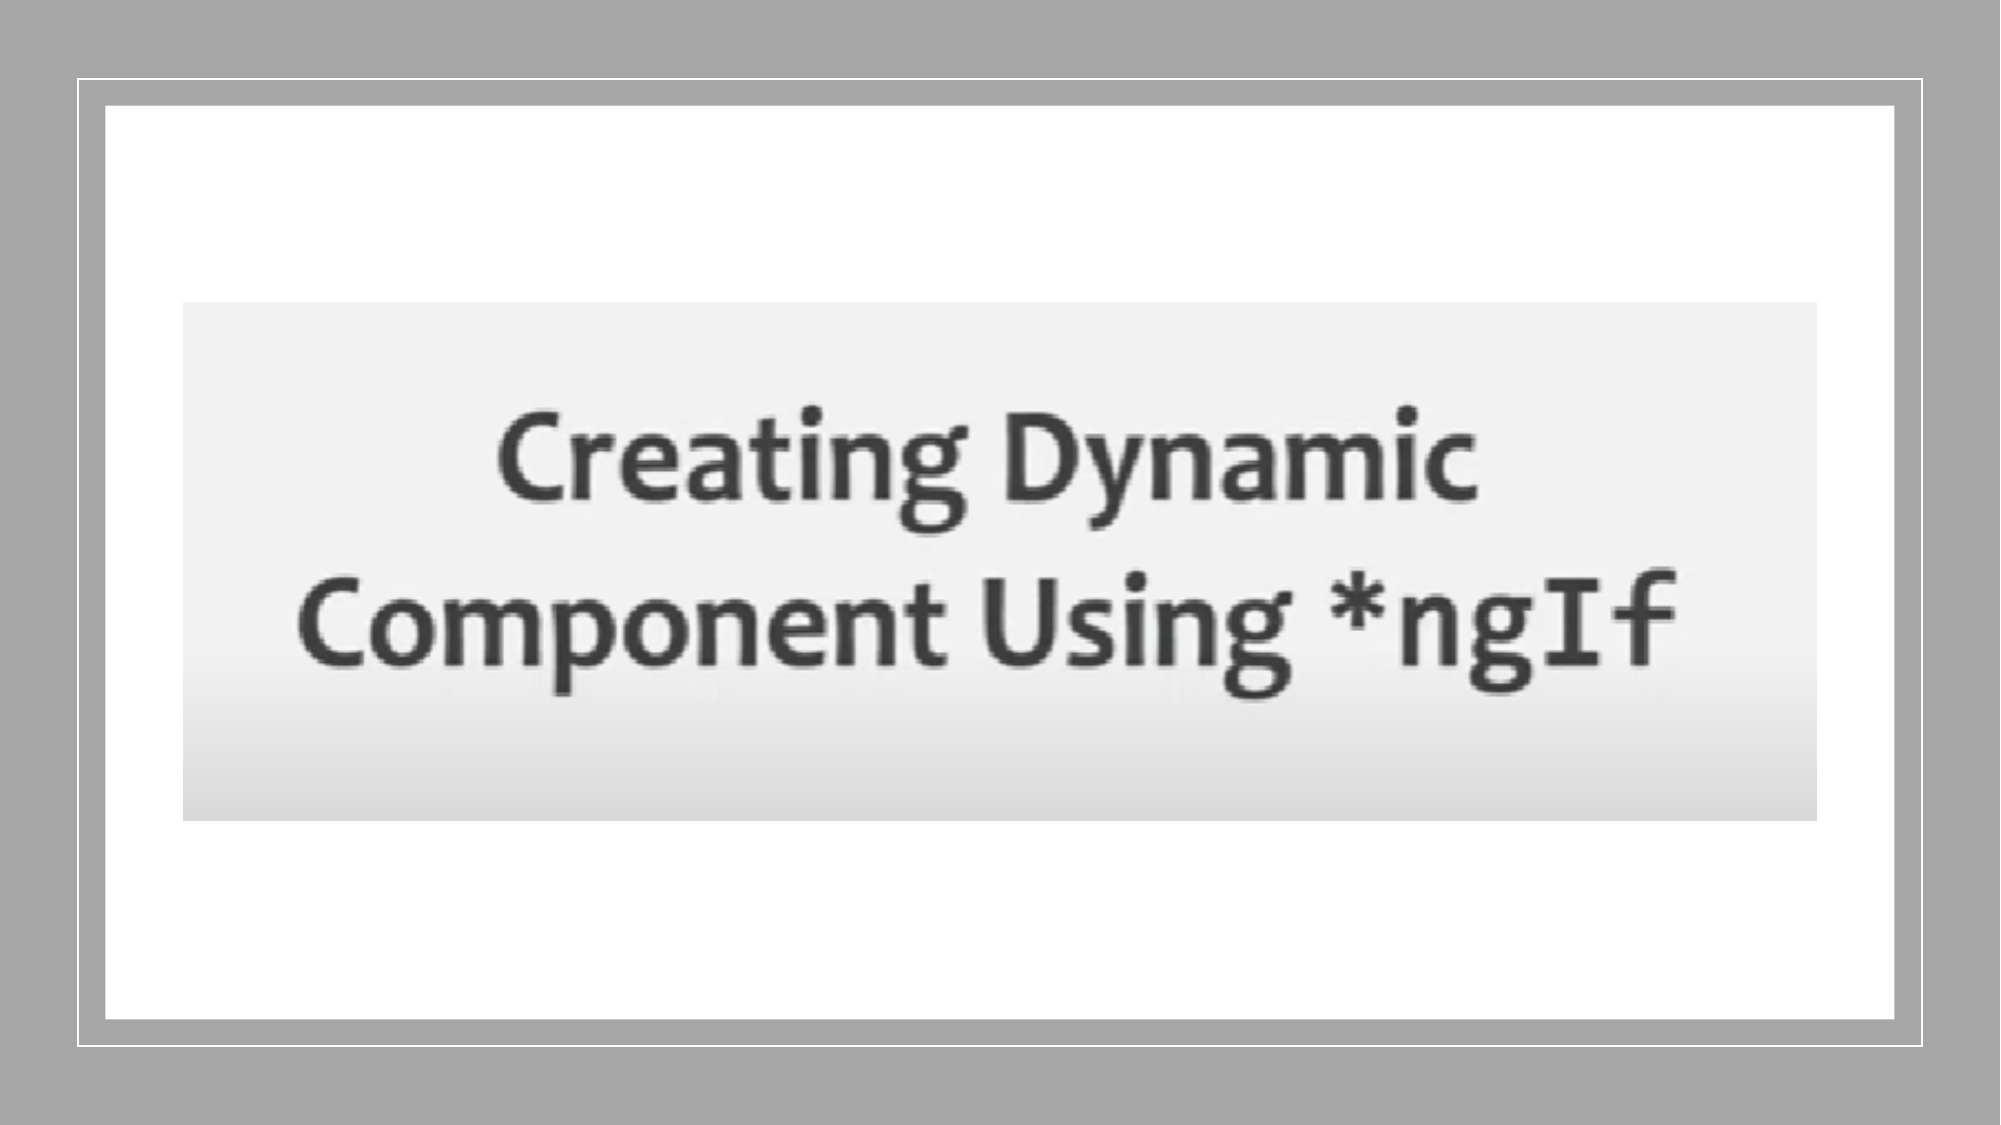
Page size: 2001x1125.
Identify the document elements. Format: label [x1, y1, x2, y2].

picture [183, 302, 1817, 822]
text_box [0, 0, 2000, 1125]
text_box [77, 78, 1923, 1047]
text_box [104, 104, 1895, 1020]
